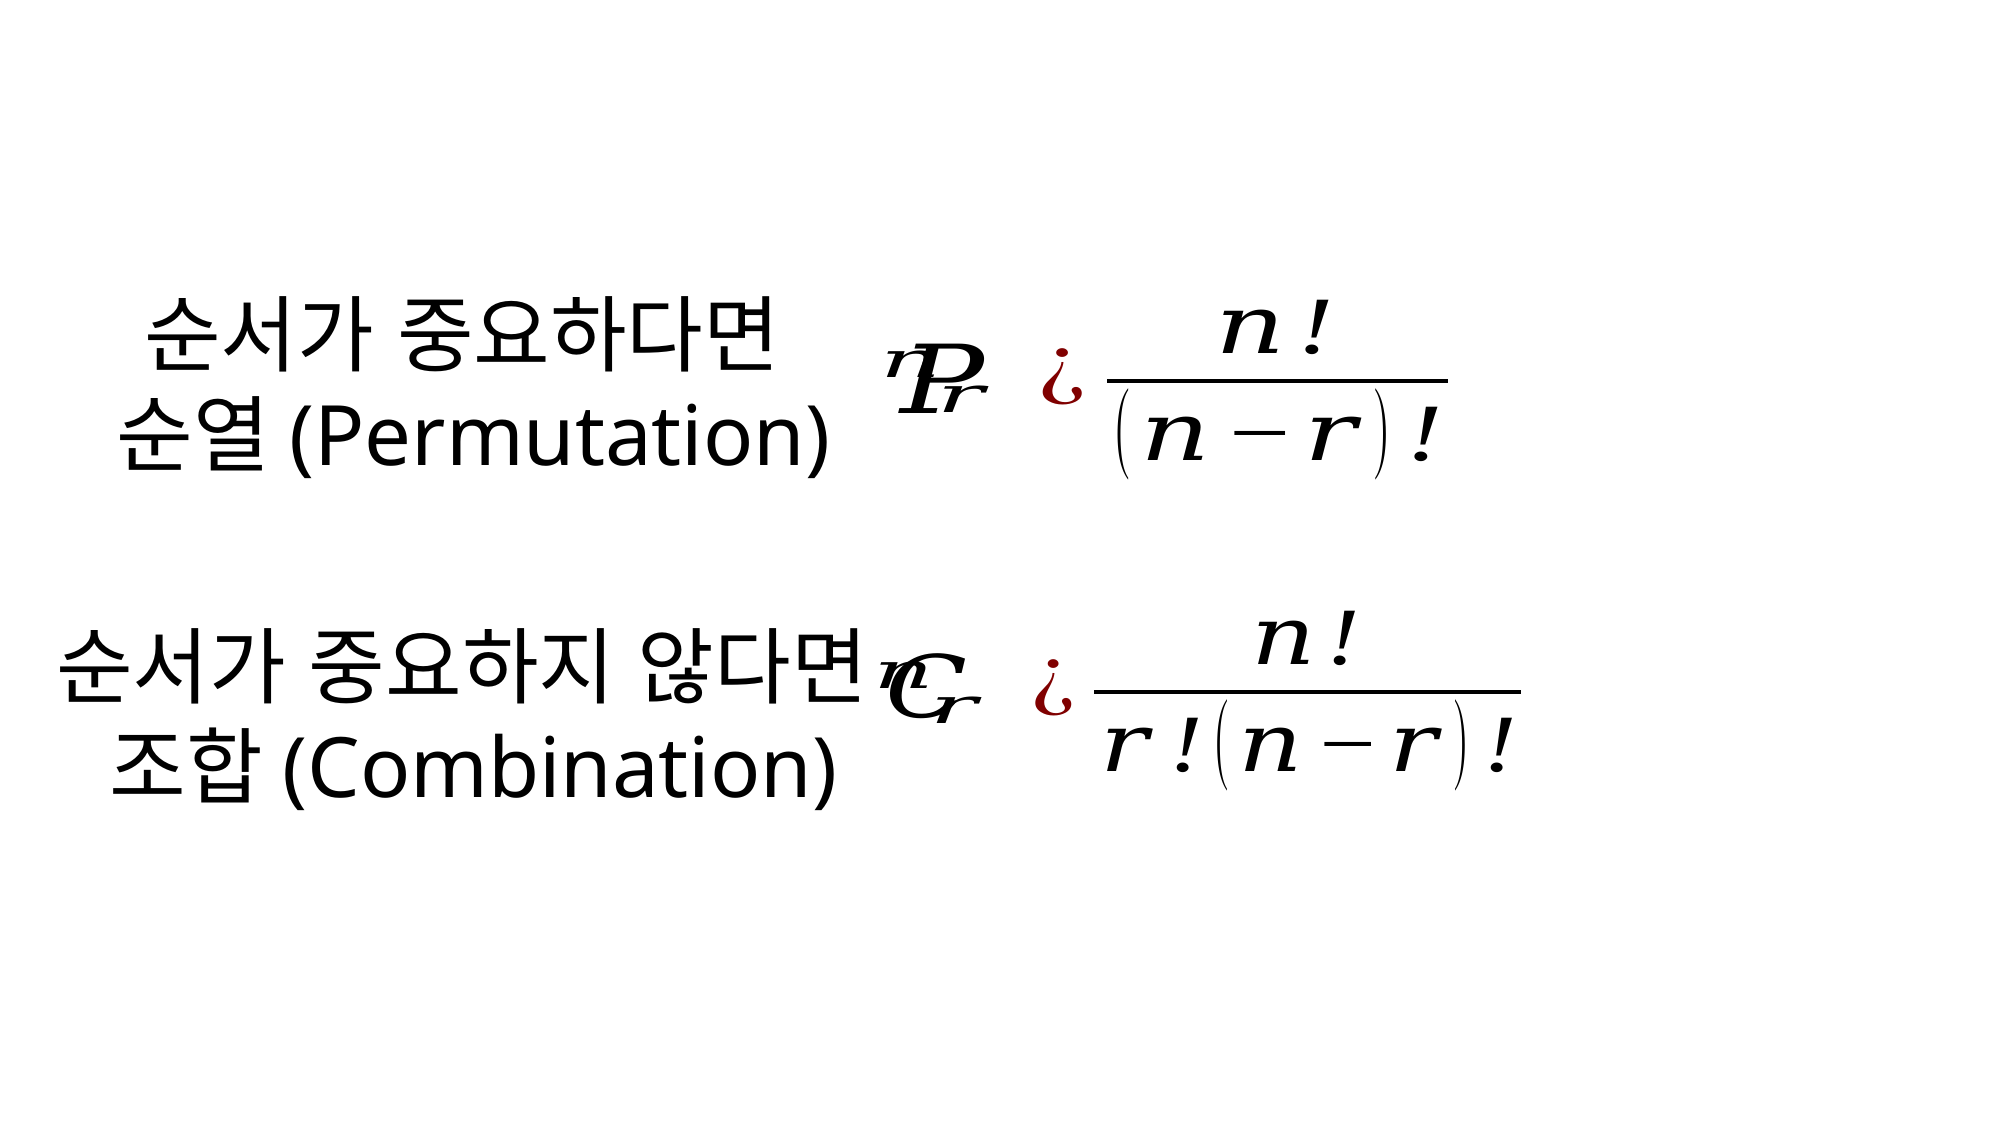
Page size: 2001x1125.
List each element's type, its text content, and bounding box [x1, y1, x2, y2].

text_box 순서가 중요하다면 순열(Permutation) [101, 274, 846, 490]
text_box 순서가 중요하지 않다면 조합(Combination) [41, 606, 906, 822]
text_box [873, 592, 1526, 797]
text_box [880, 281, 1454, 485]
